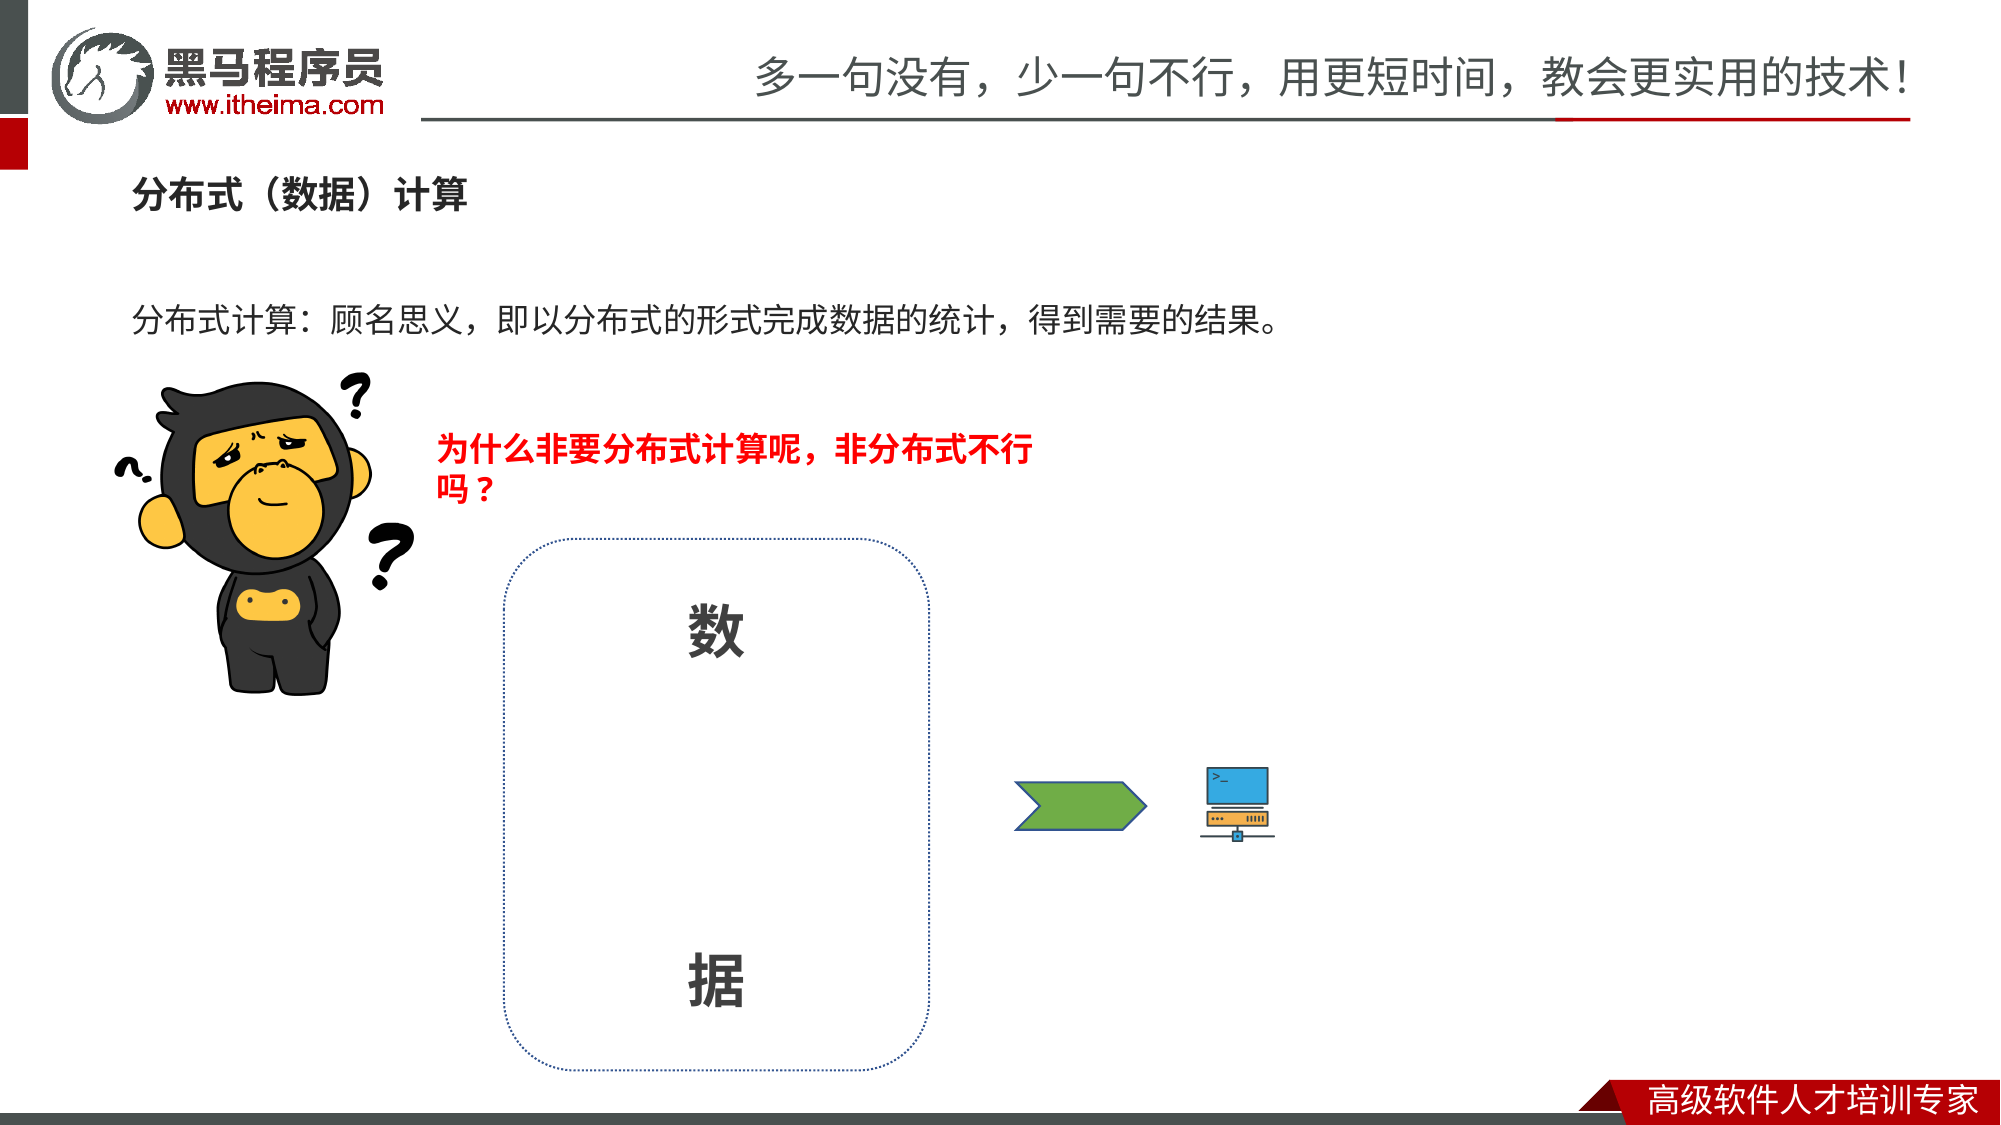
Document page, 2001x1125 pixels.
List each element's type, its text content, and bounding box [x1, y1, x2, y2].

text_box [90, 361, 1088, 702]
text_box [503, 538, 1275, 1071]
list 分布式计算：顾名思义，即以分布式的形式完成数据的统计，得到需要的结果。 [116, 271, 1872, 964]
list 分布式（数据）计算 [116, 154, 1872, 239]
picture [50, 26, 384, 125]
